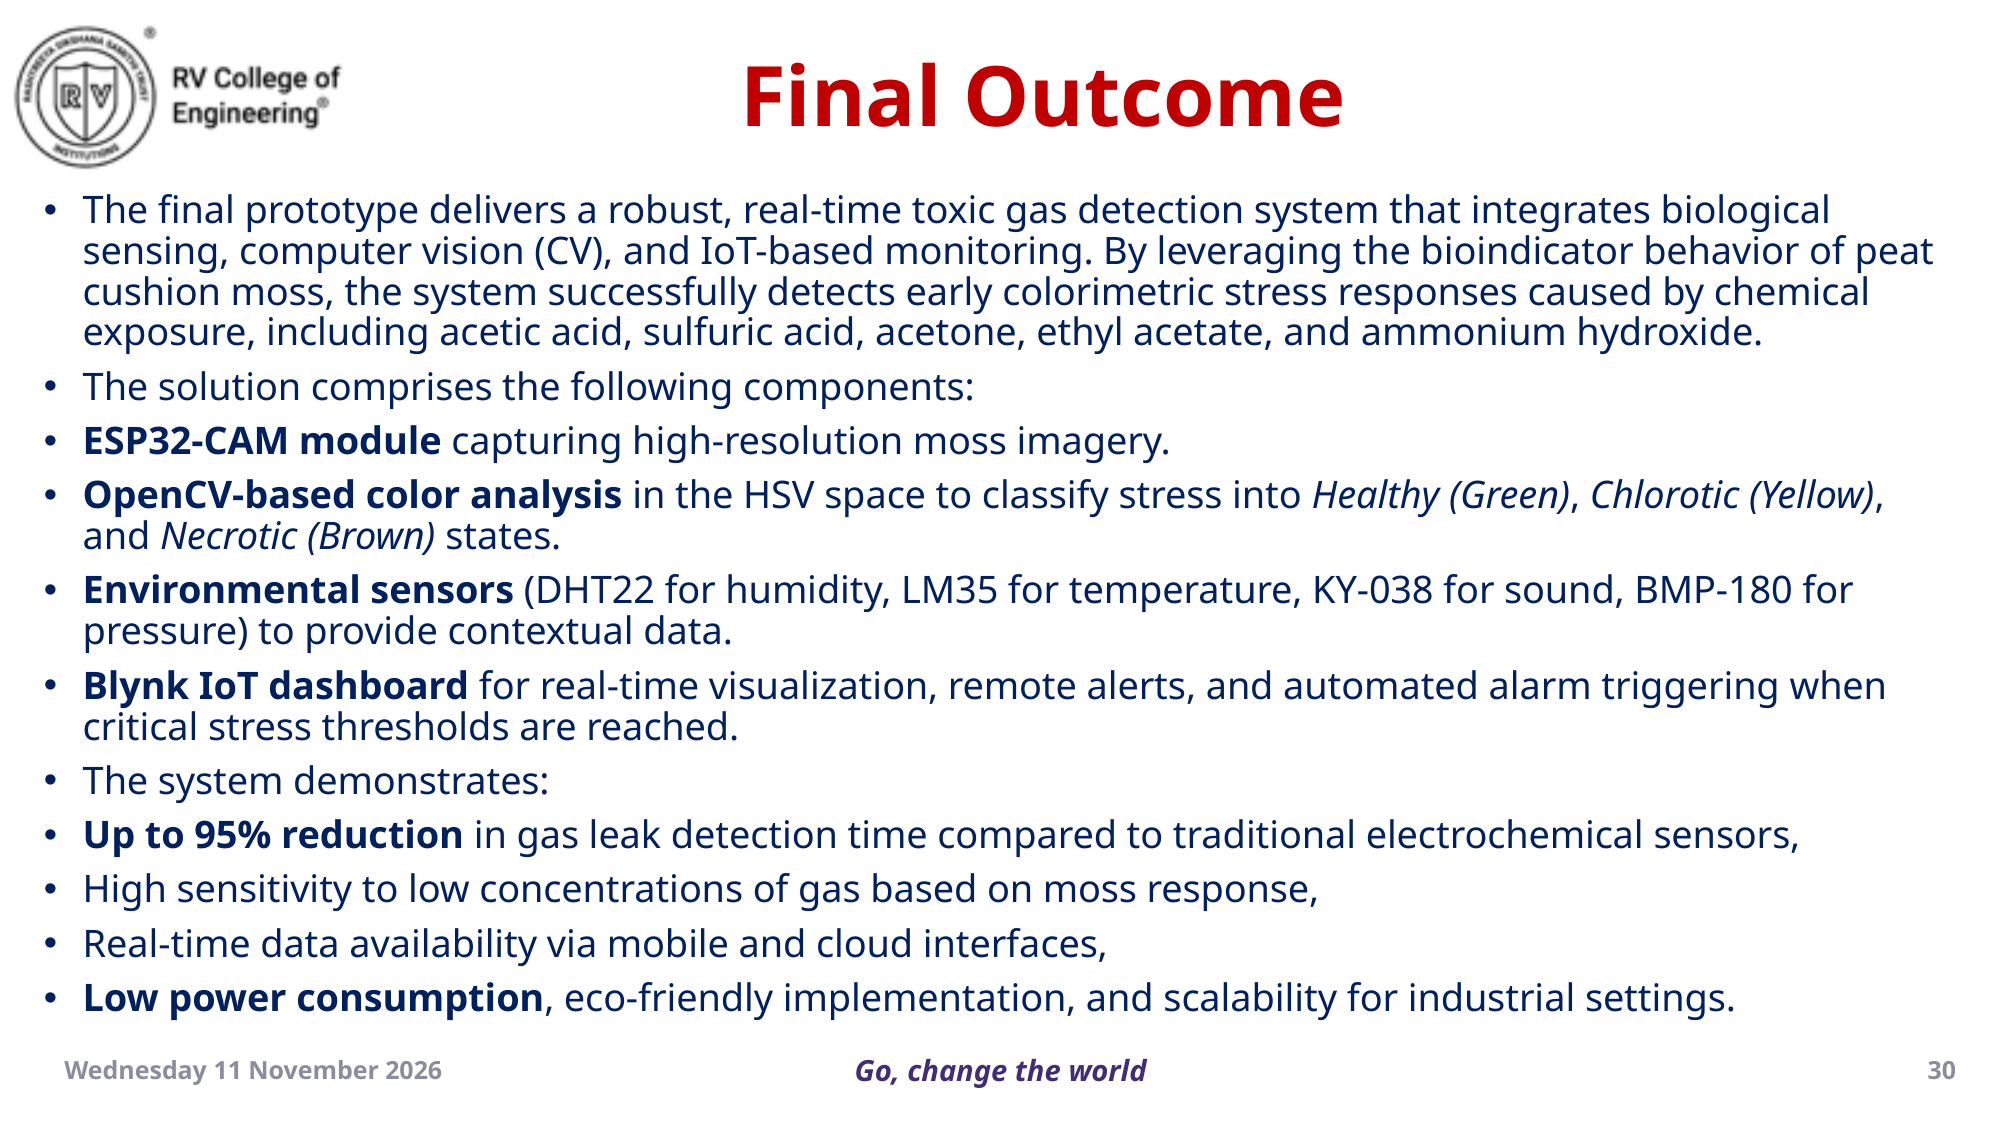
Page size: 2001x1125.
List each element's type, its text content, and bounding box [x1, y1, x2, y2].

text_box Final Outcome [374, 23, 1712, 163]
list The final prototype delivers a robust, real-time toxic gas detection system that integrates biological sensing, computer vision (CV), and IoT-based monitoring. By leveraging the bioindicator behavior of peat cushion moss, the system successfully detects early colorimetric stress responses caused by chemical exposure, including acetic acid, sulfuric acid, acetone, ethyl acetate, and ammonium hydroxide. The solution comprises the following components: ESP32-CAM module capturing high-resolution moss imagery. OpenCV-based color analysis in the HSV space to classify stress into Healthy (Green), Chlorotic (Yellow), and Necrotic (Brown) states. Environmental sensors (DHT22 for humidity, LM35 for temperature, KY-038 for sound, BMP-180 for pressure) to provide contextual data. Blynk IoT dashboard for real-time visualization, remote alerts, and automated alarm triggering when critical stress thresholds are reached. The system demonstrates: Up to 95% reduction in gas leak detection time compared to traditional electrochemical sensors, High sensitivity to low concentrations of gas based on moss response, Real-time data availability via mobile and cloud interfaces, Low power consumption, eco-friendly implementation, and scalability for industrial settings. [28, 183, 1972, 1042]
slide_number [28, 1041, 479, 1102]
picture [0, 12, 363, 177]
slide_number 30 [1521, 1041, 1972, 1102]
